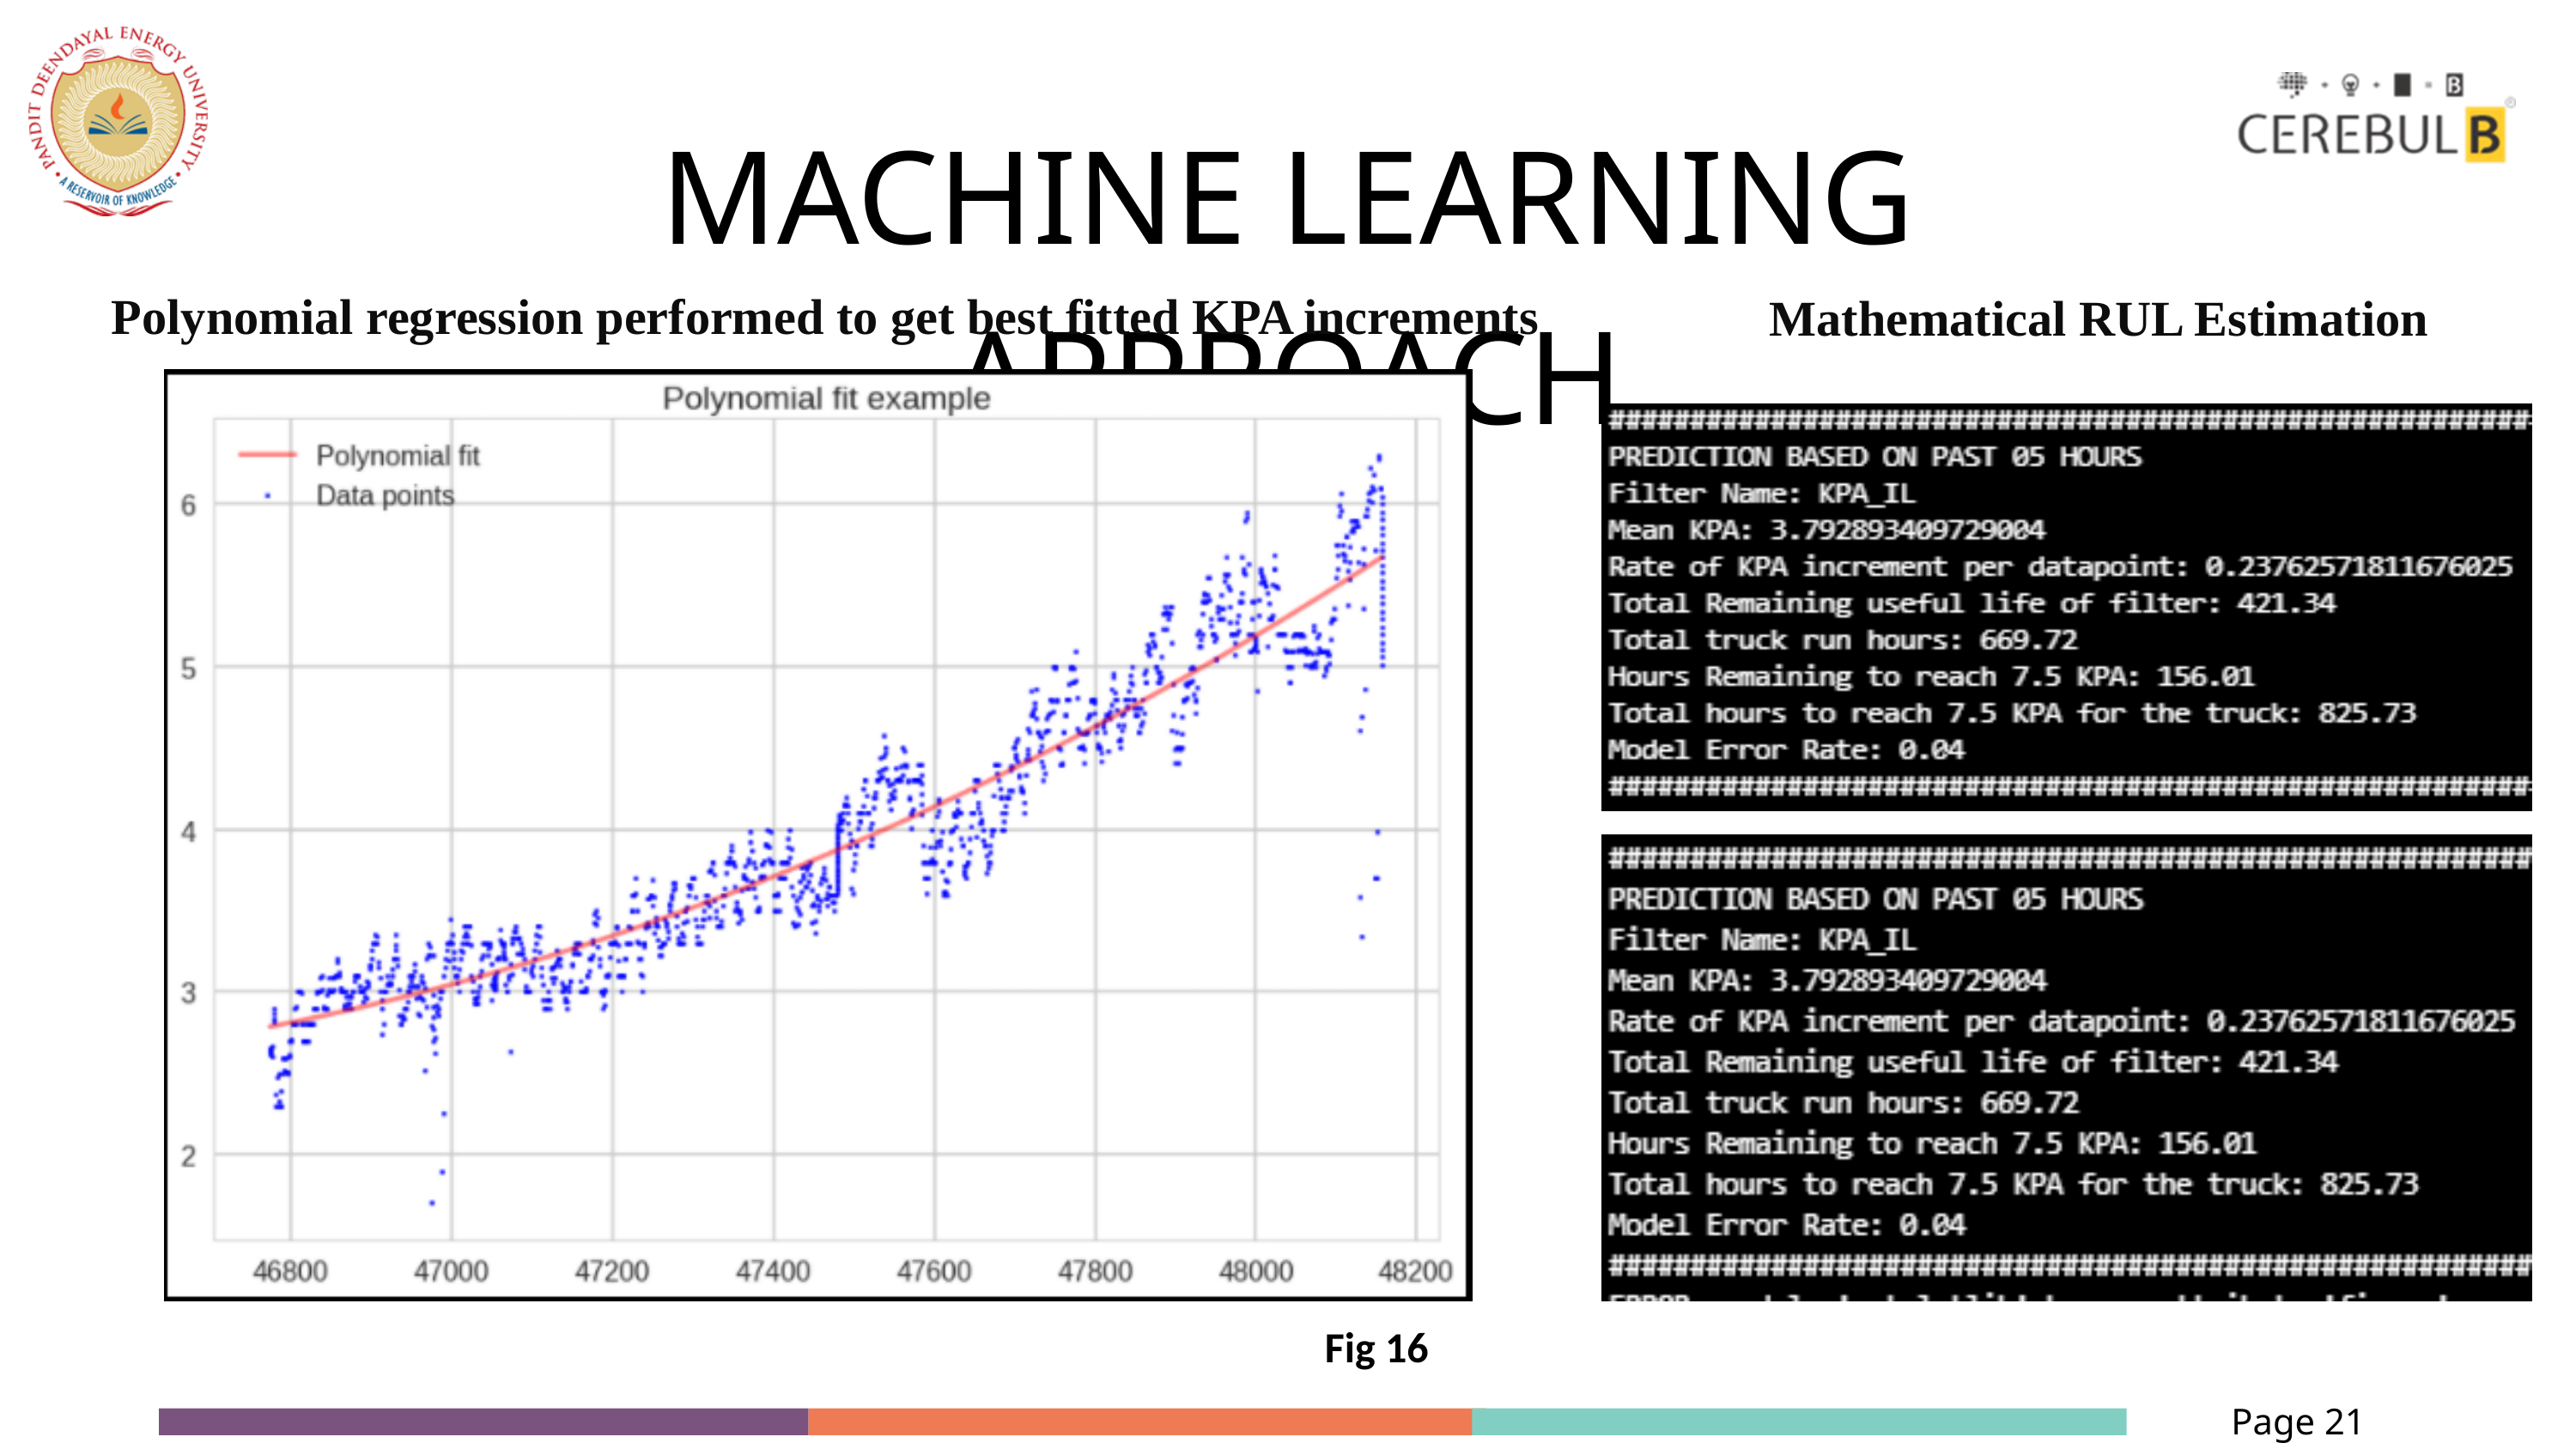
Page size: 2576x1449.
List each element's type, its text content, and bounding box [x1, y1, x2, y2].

text_box Polynomial regression performed to get best fitted KPA increments [34, 277, 1602, 351]
text_box MACHINE LEARNING APPROACH [392, 351, 2184, 451]
picture [2235, 72, 2516, 171]
text_box Page 21 [2231, 1371, 2438, 1442]
picture [1601, 403, 2532, 811]
text_box MACHINE LEARNING APPROACH [392, 89, 2184, 279]
picture [27, 27, 208, 216]
picture [1601, 834, 2532, 1301]
picture [163, 369, 1473, 1301]
text_box Mathematical RUL Estimation [1422, 279, 2576, 353]
text_box Fig 16 [1267, 1313, 1486, 1379]
